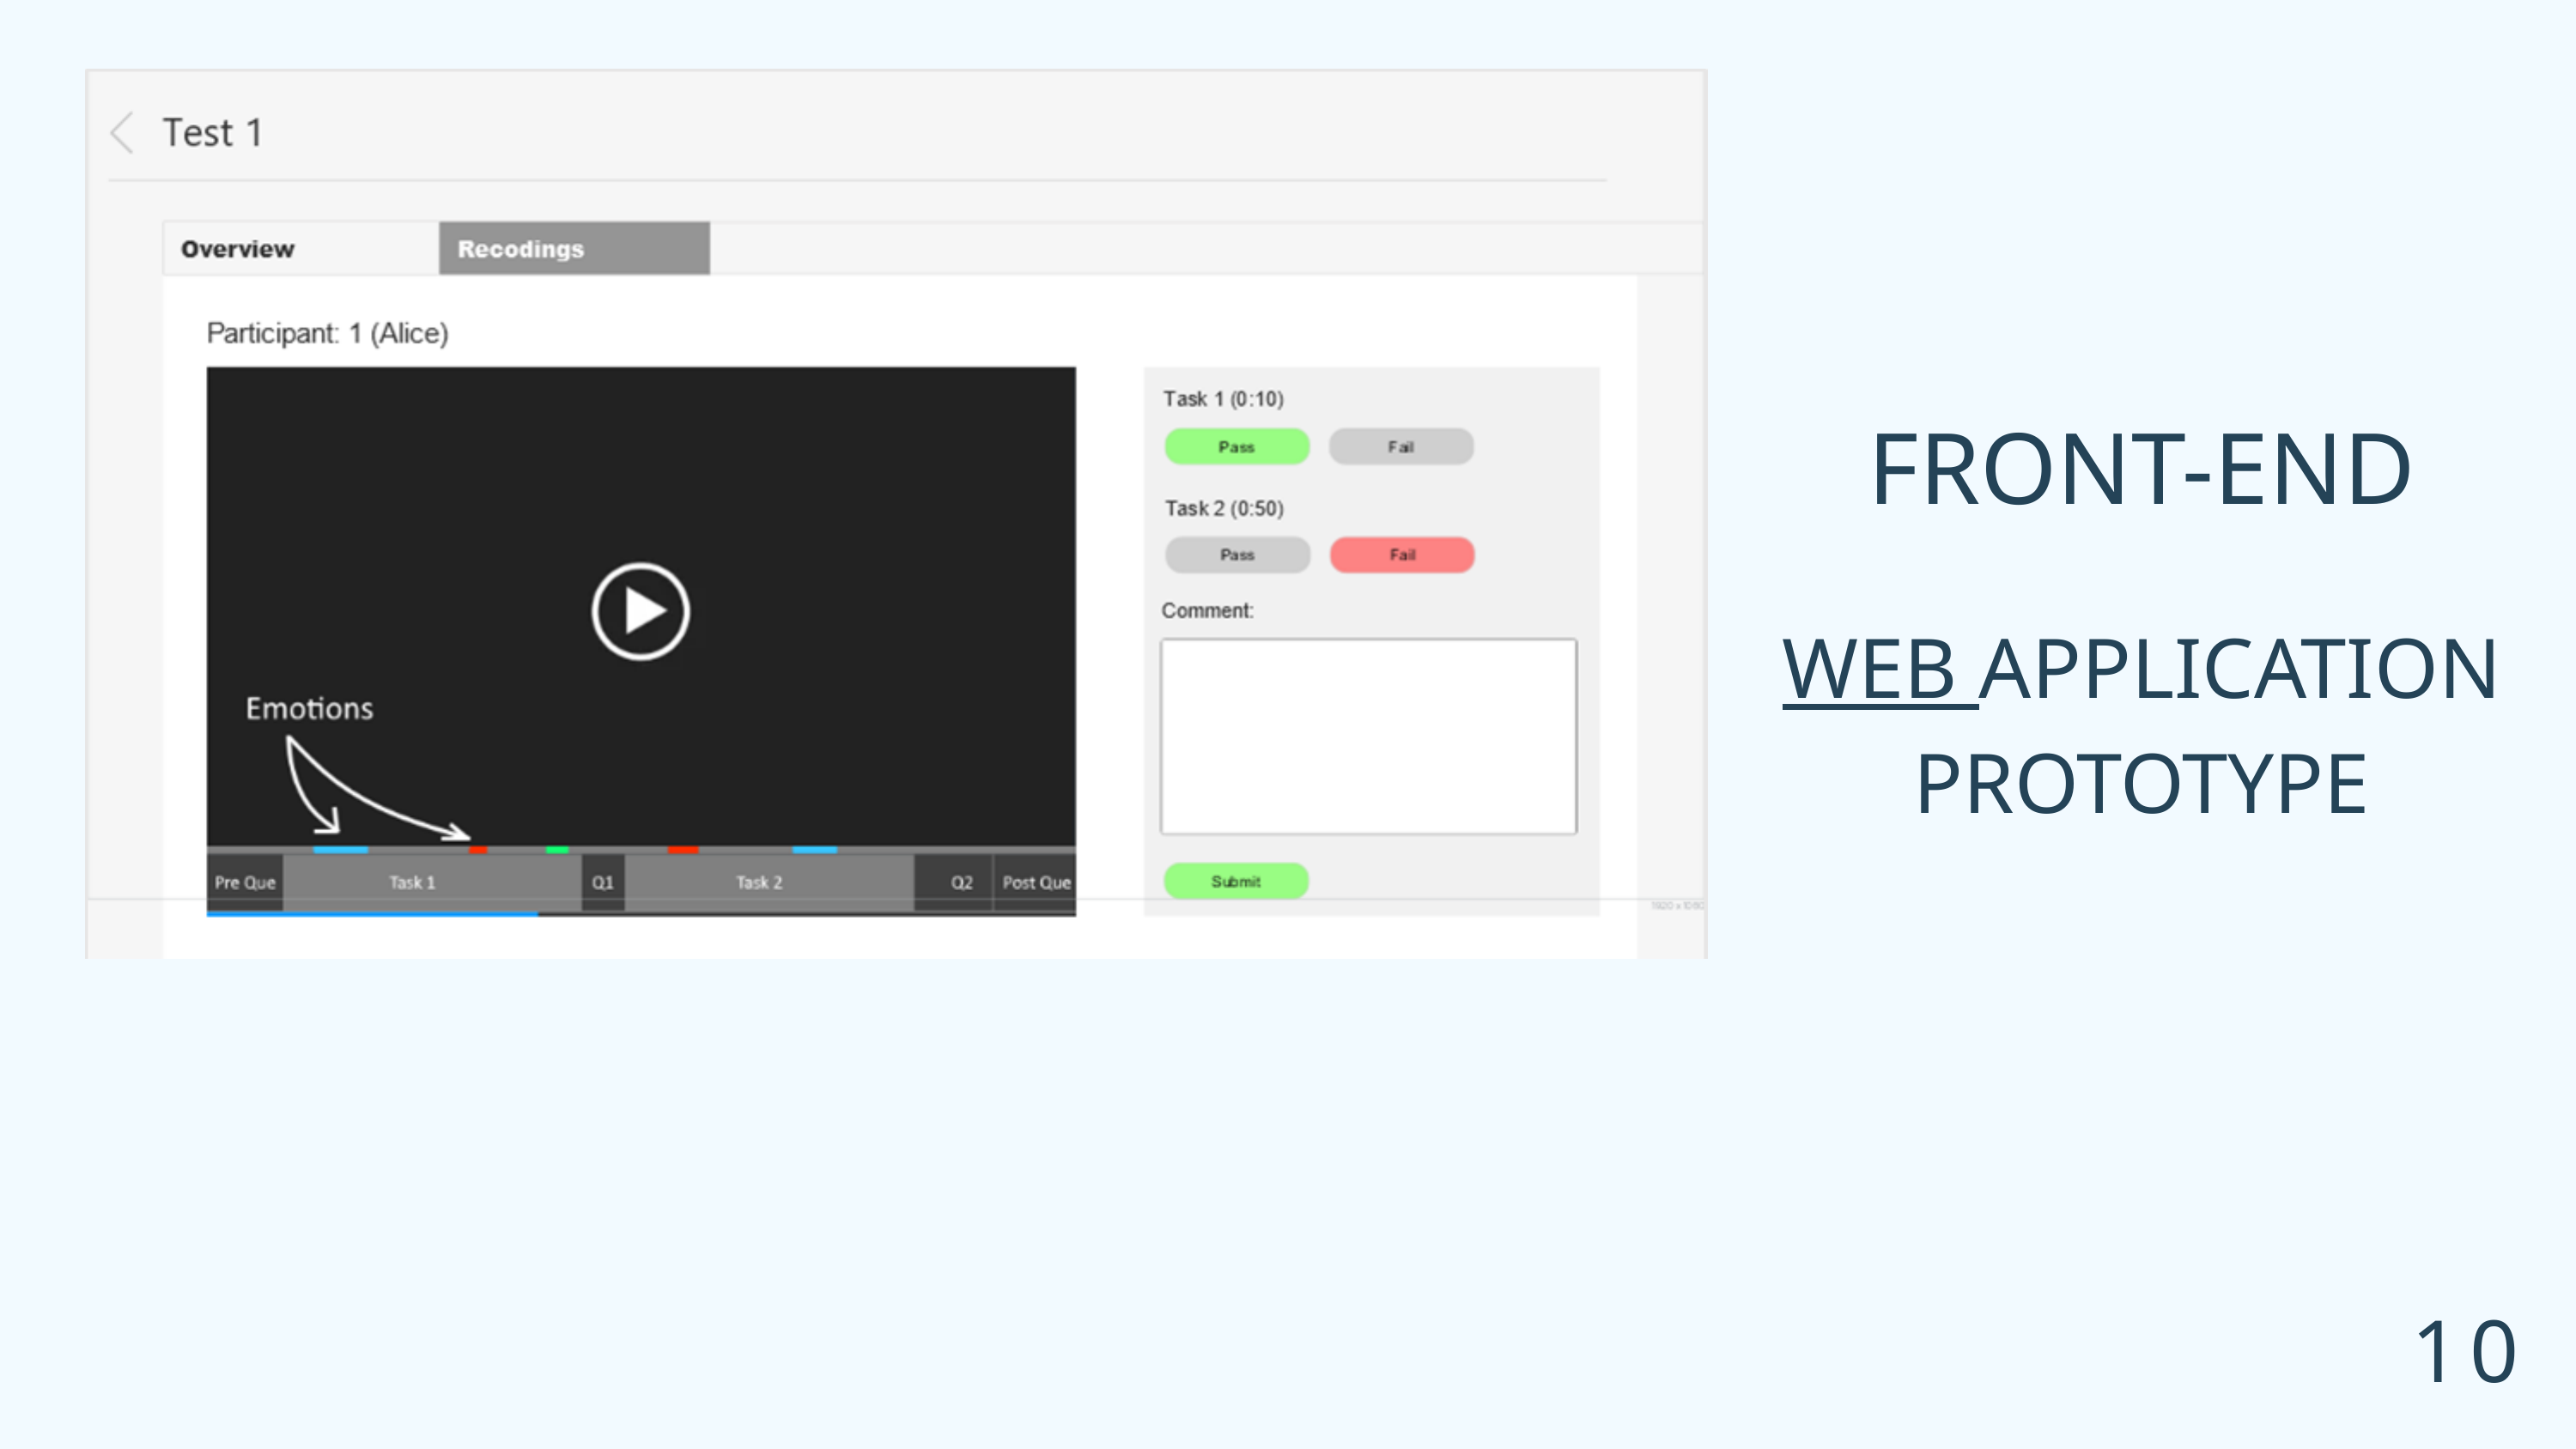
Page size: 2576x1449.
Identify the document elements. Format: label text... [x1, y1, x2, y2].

picture [85, 68, 1709, 959]
text_box WEB APPLICATION PROTOTYPE [1712, 599, 2576, 830]
text_box 10 [193, 1275, 2519, 1399]
text_box FRONT-END [1712, 385, 2576, 524]
